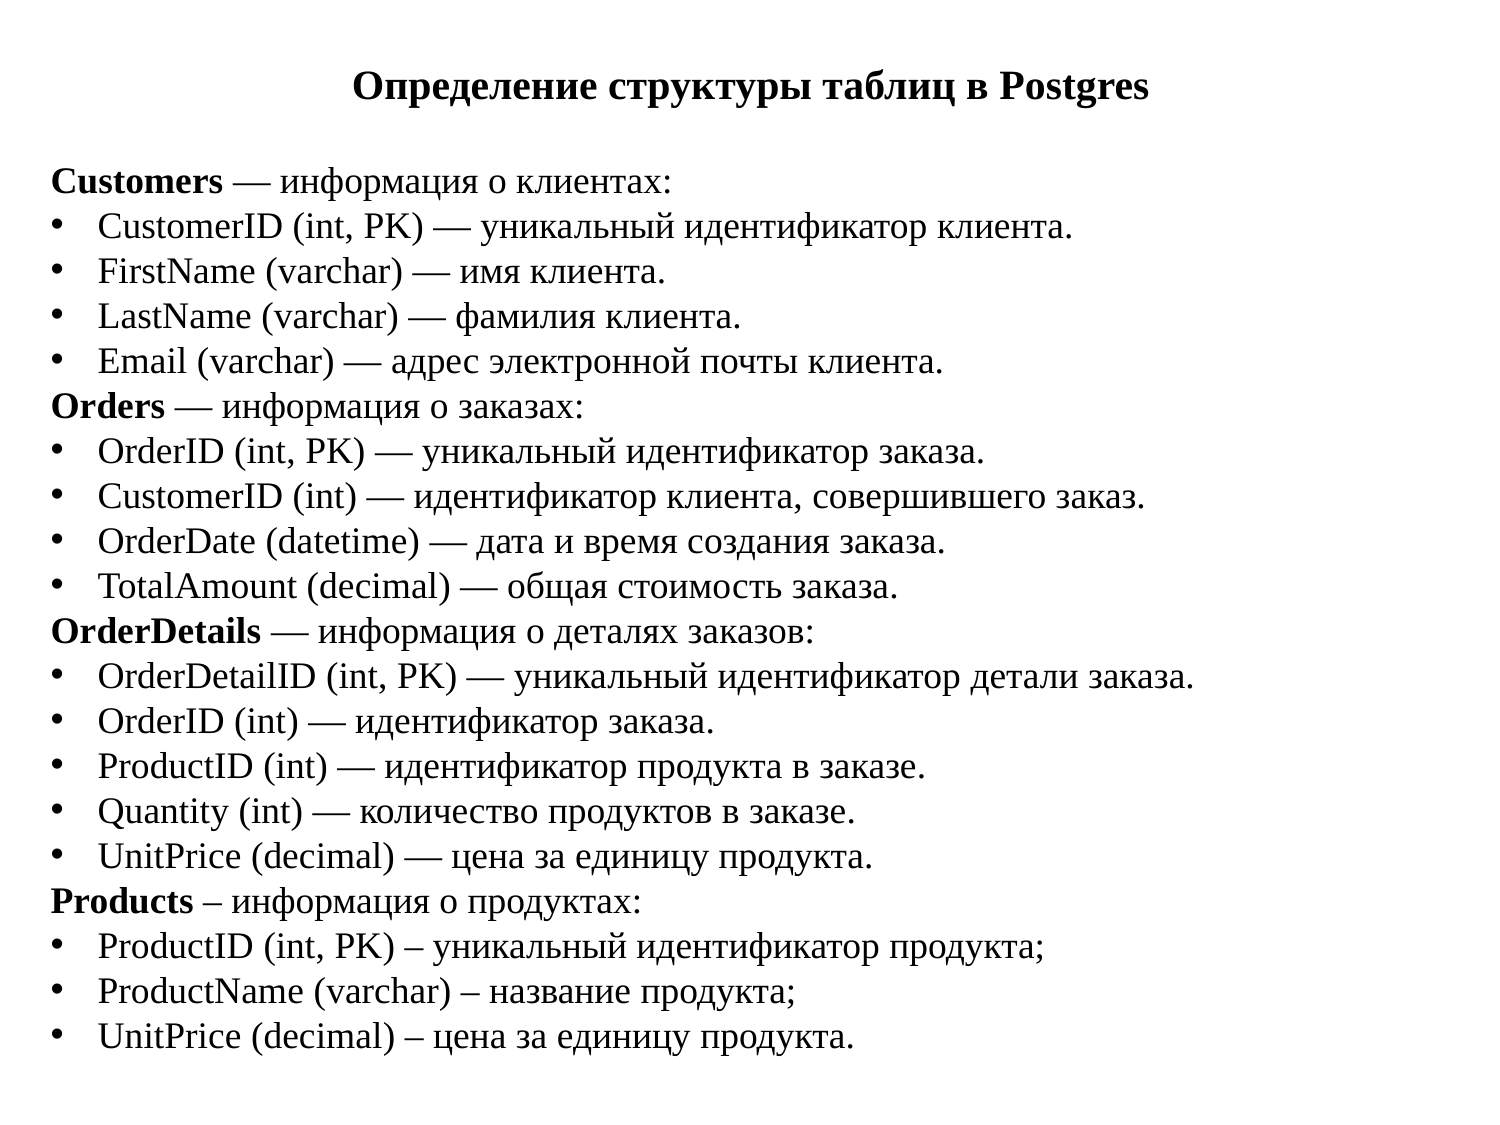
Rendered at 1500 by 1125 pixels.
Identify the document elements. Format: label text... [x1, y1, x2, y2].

text_box Customers — информация о клиентах: CustomerID (int, PK) — уникальный идентификатор клиента. FirstName (varchar) — имя клиента. LastName (varchar) — фамилия клиента. Email (varchar) — адрес электронной почты клиента. Orders — информация о заказах: OrderID (int, PK) — уникальный идентификатор заказа. CustomerID (int) — идентификатор клиента, совершившего заказ. OrderDate (datetime) — дата и время создания заказа. TotalAmount (decimal) — общая стоимость заказа. OrderDetails — информация о деталях заказов: OrderDetailID (int, PK) — уникальный идентификатор детали заказа. OrderID (int) — идентификатор заказа. ProductID (int) — идентификатор продукта в заказе. Quantity (int) — количество продуктов в заказе. UnitPrice (decimal) — цена за единицу продукта. Products – информация о продуктах: ProductID (int, PK) – уникальный идентификатор продукта; ProductName (varchar) – название продукта; UnitPrice (decimal) – цена за единицу продукта. [35, 148, 1483, 1064]
title Определение структуры таблиц в Postgres [75, 39, 1426, 126]
